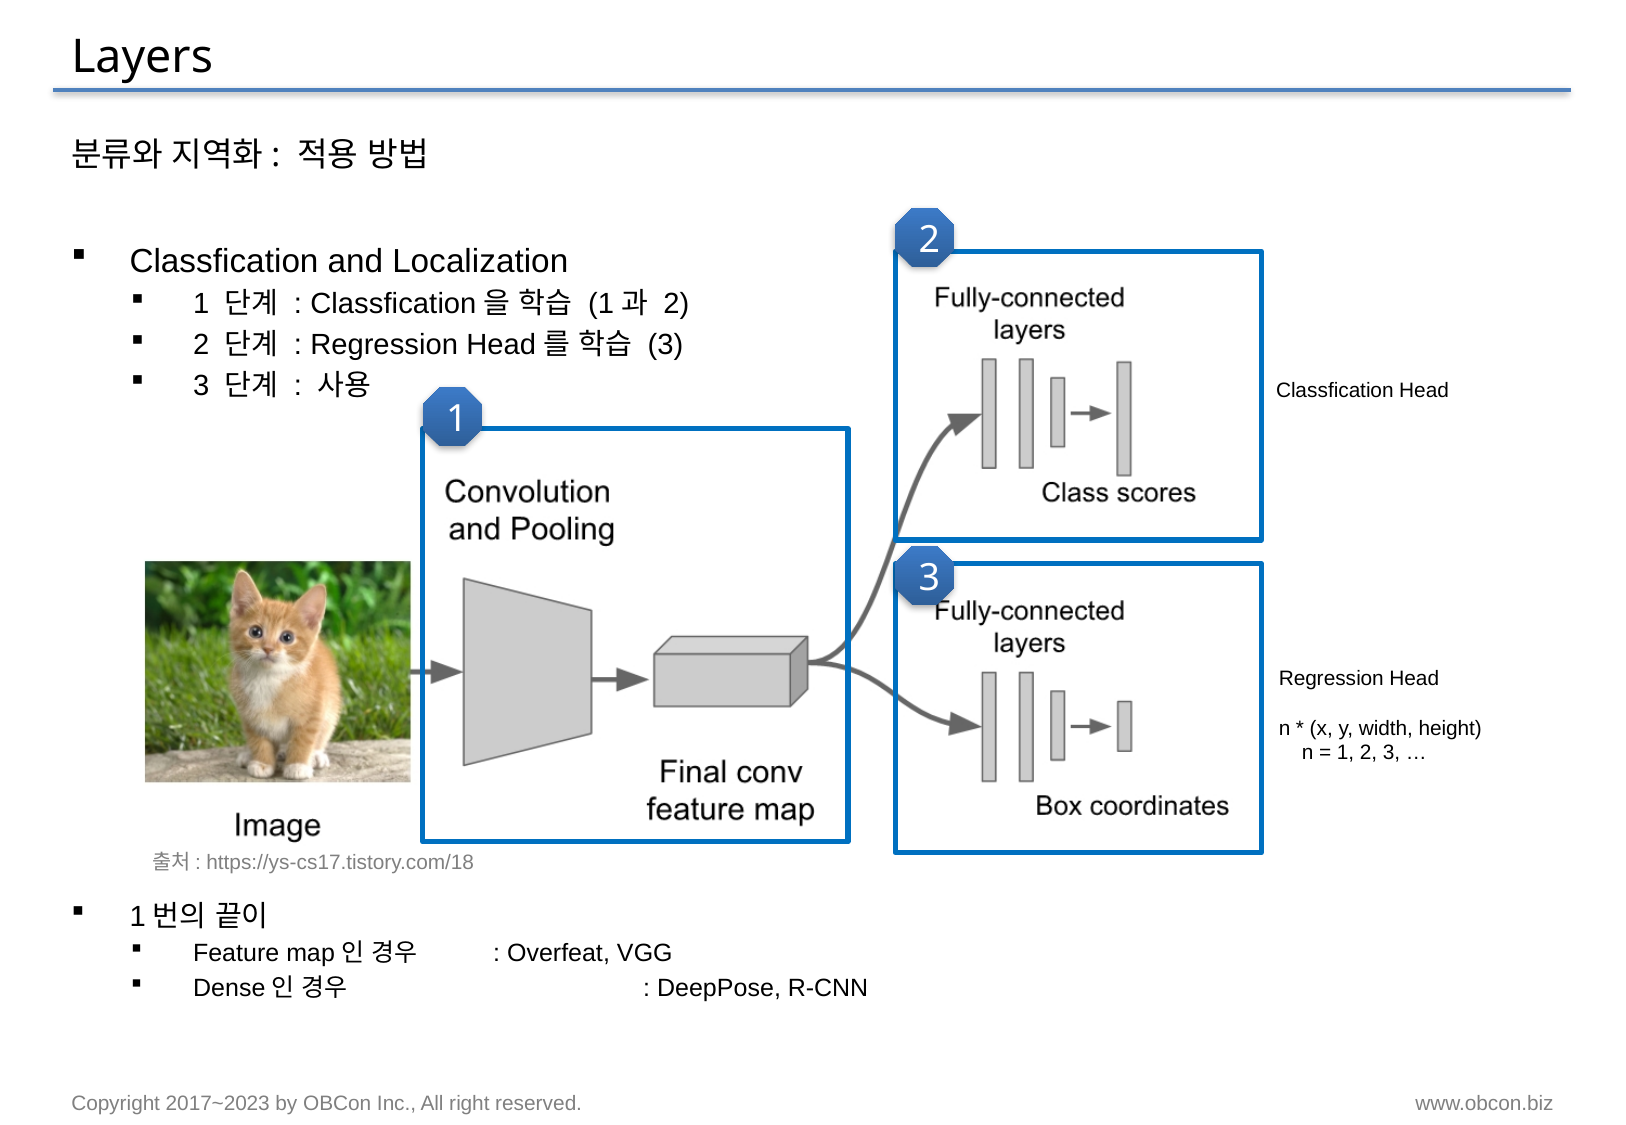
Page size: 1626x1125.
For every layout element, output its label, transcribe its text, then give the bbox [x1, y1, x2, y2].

picture [127, 274, 1250, 846]
text_box Classfication and Localization 1 단계 : Classfication을 학습 (1과 2) 2 단계 : Regression Head를 학습 (3) 3 단계 : 사용 1번의 끝이 Feature map인 경우 : Overfeat, VGG Dense인 경우 : DeepPose, R-CNN [56, 231, 1569, 1051]
title Layers [56, 19, 1569, 90]
text_box 2 [895, 208, 955, 231]
list 분류와 지역화: 적용 방법 [56, 125, 1569, 181]
